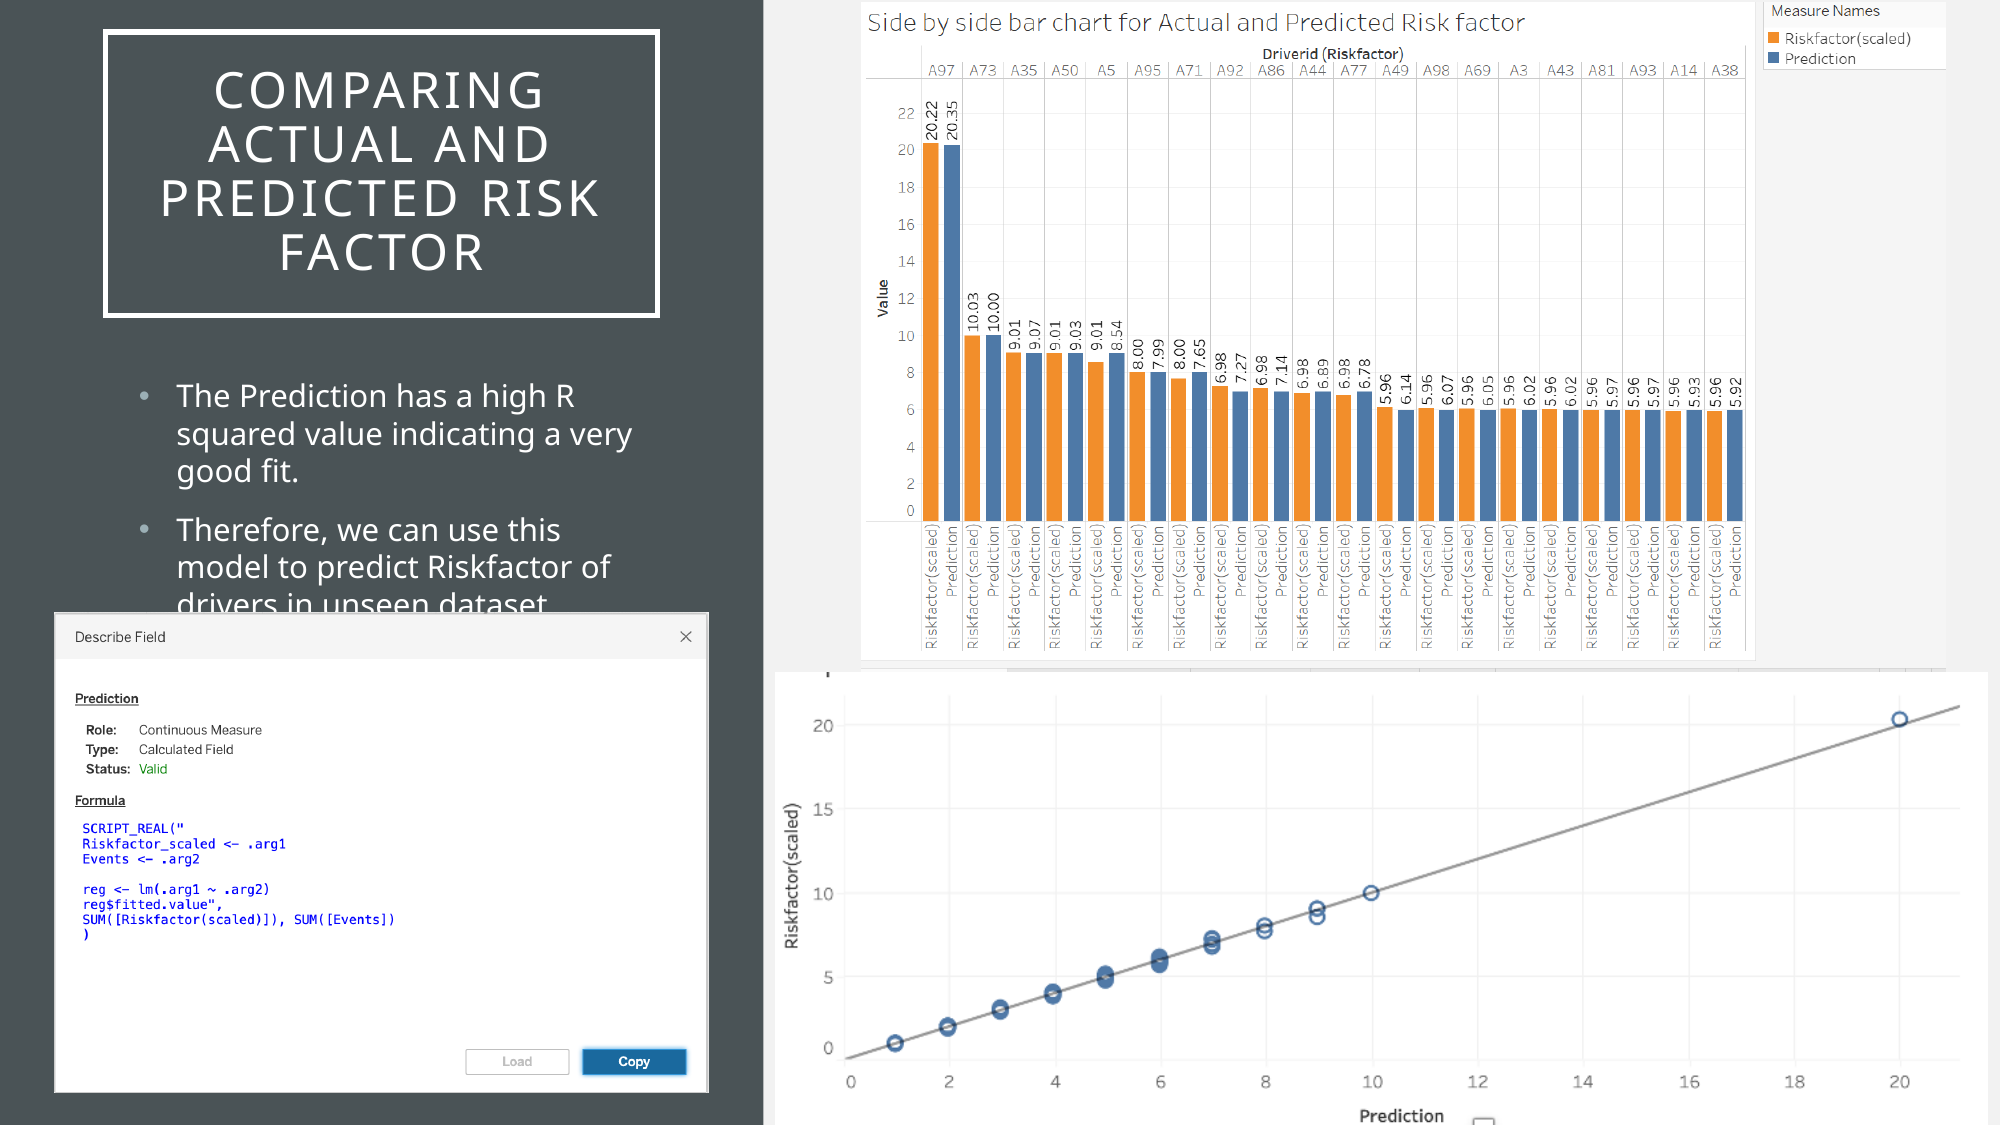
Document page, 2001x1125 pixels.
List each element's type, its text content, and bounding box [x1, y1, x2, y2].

picture [54, 612, 709, 1093]
list The Prediction has a high R squared value indicating a very good fit. Therefore, we can use this model to predict Riskfactor of drivers in unseen dataset [105, 369, 658, 612]
text_box [764, 0, 2000, 1125]
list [775, 672, 1988, 1125]
title Comparing Actual and Predicted Risk Factor [103, 29, 660, 318]
picture [861, 2, 1946, 672]
text_box [0, 0, 764, 1125]
